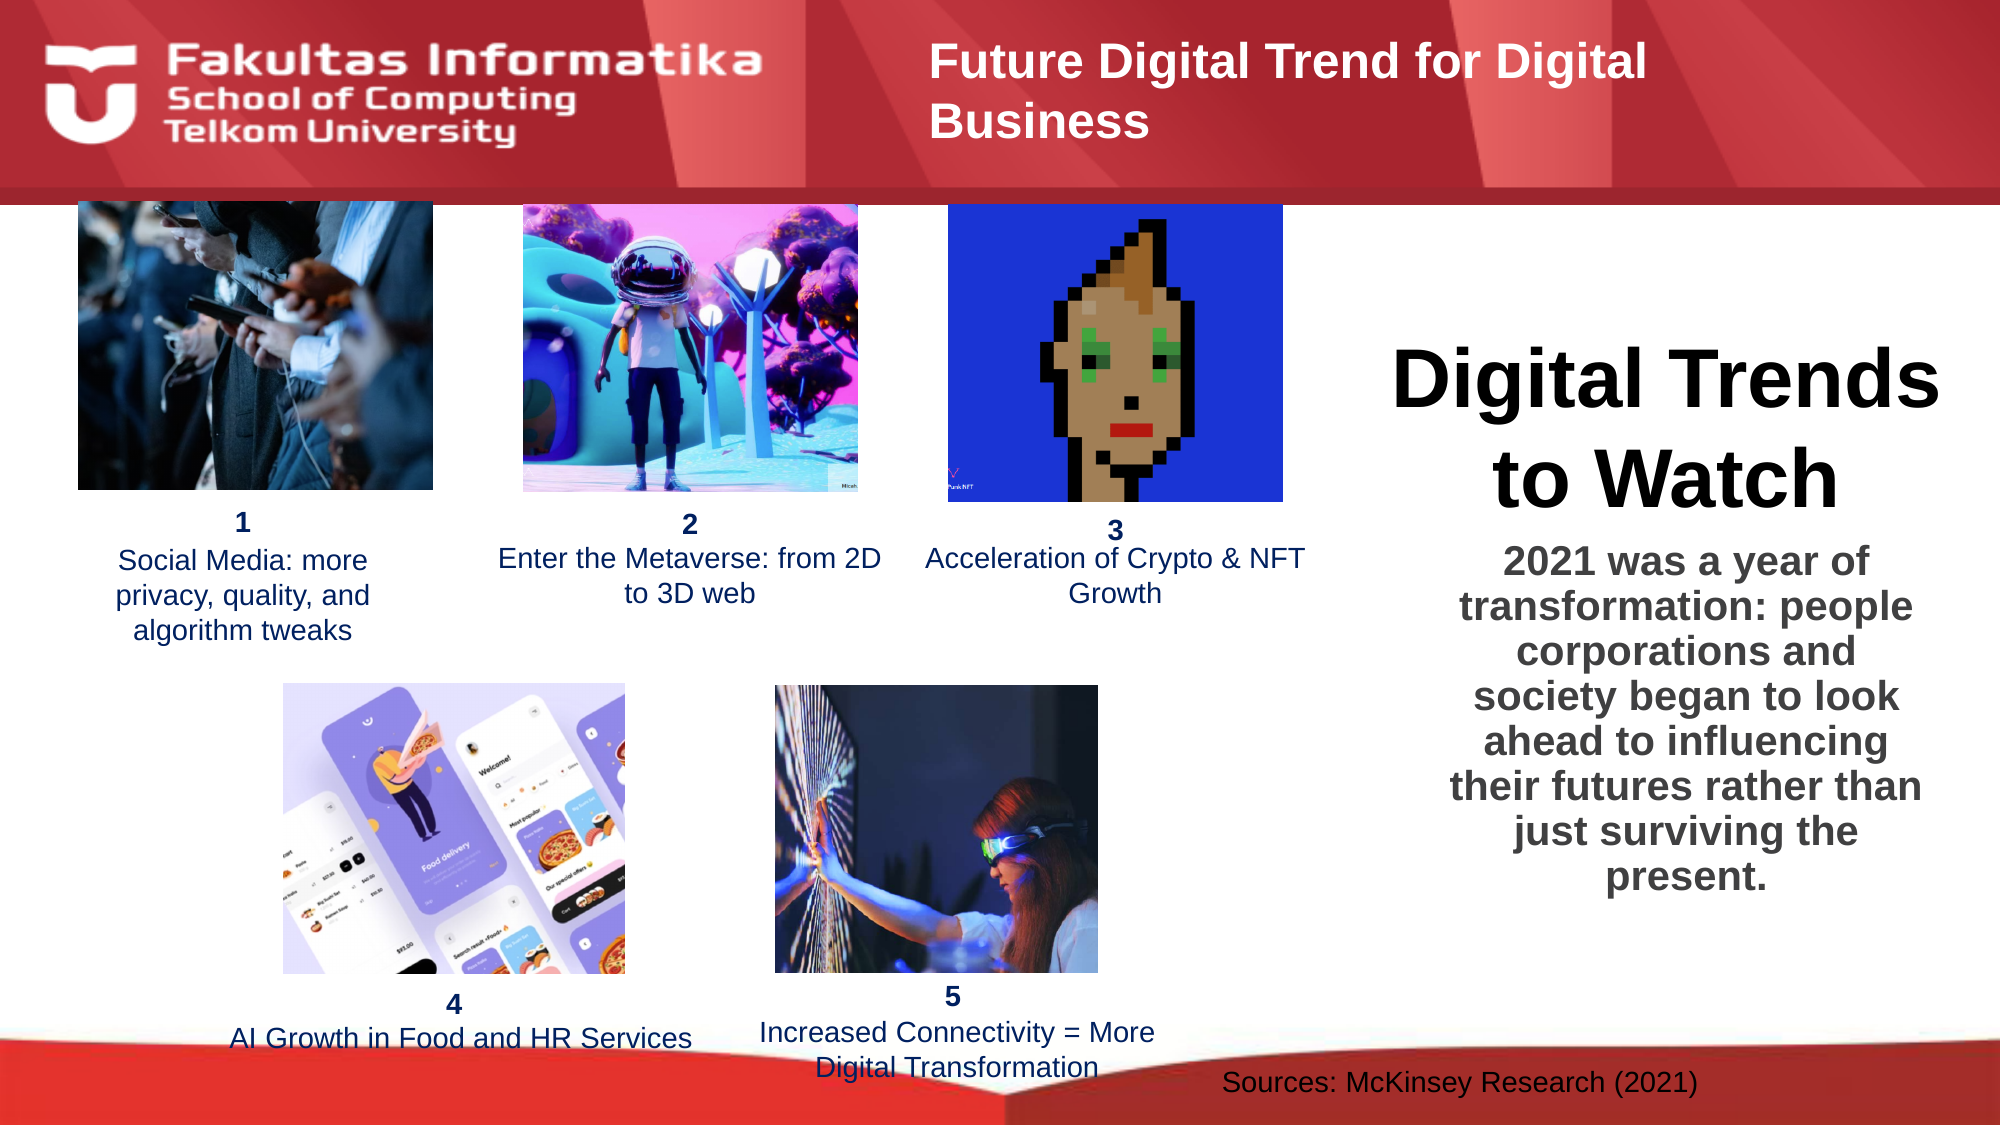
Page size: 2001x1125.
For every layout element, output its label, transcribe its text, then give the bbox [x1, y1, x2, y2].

text_box AI Growth in Food and HR Services [187, 1012, 720, 1062]
text_box Acceleration of Crypto & NFT Growth [907, 532, 1324, 618]
text_box 2 [634, 500, 746, 548]
text_box 2021 was a year of transformation: people corporations and society began to look ahead to influencing their futures rather than just surviving the present. [1430, 532, 1942, 897]
text_box 5 [897, 981, 1009, 1020]
picture [0, 1024, 2000, 1125]
text_box Sources: McKinsey Research (2021) [1207, 1056, 1714, 1106]
text_box Digital Trends to Watch [1376, 316, 1957, 532]
text_box Enter the Metaverse: from 2D to 3D web [482, 532, 898, 618]
text_box Future Digital Trend for Digital Business [913, 20, 1806, 156]
text_box Social Media: more privacy, quality, and algorithm tweaks [65, 534, 421, 654]
text_box 3 [1060, 510, 1171, 554]
picture [0, 0, 2000, 502]
picture [775, 685, 1098, 973]
text_box 1 [187, 498, 299, 546]
text_box Increased Connectivity = More Digital Transformation [720, 1006, 1195, 1092]
picture [283, 683, 626, 975]
text_box 4 [398, 984, 510, 1028]
